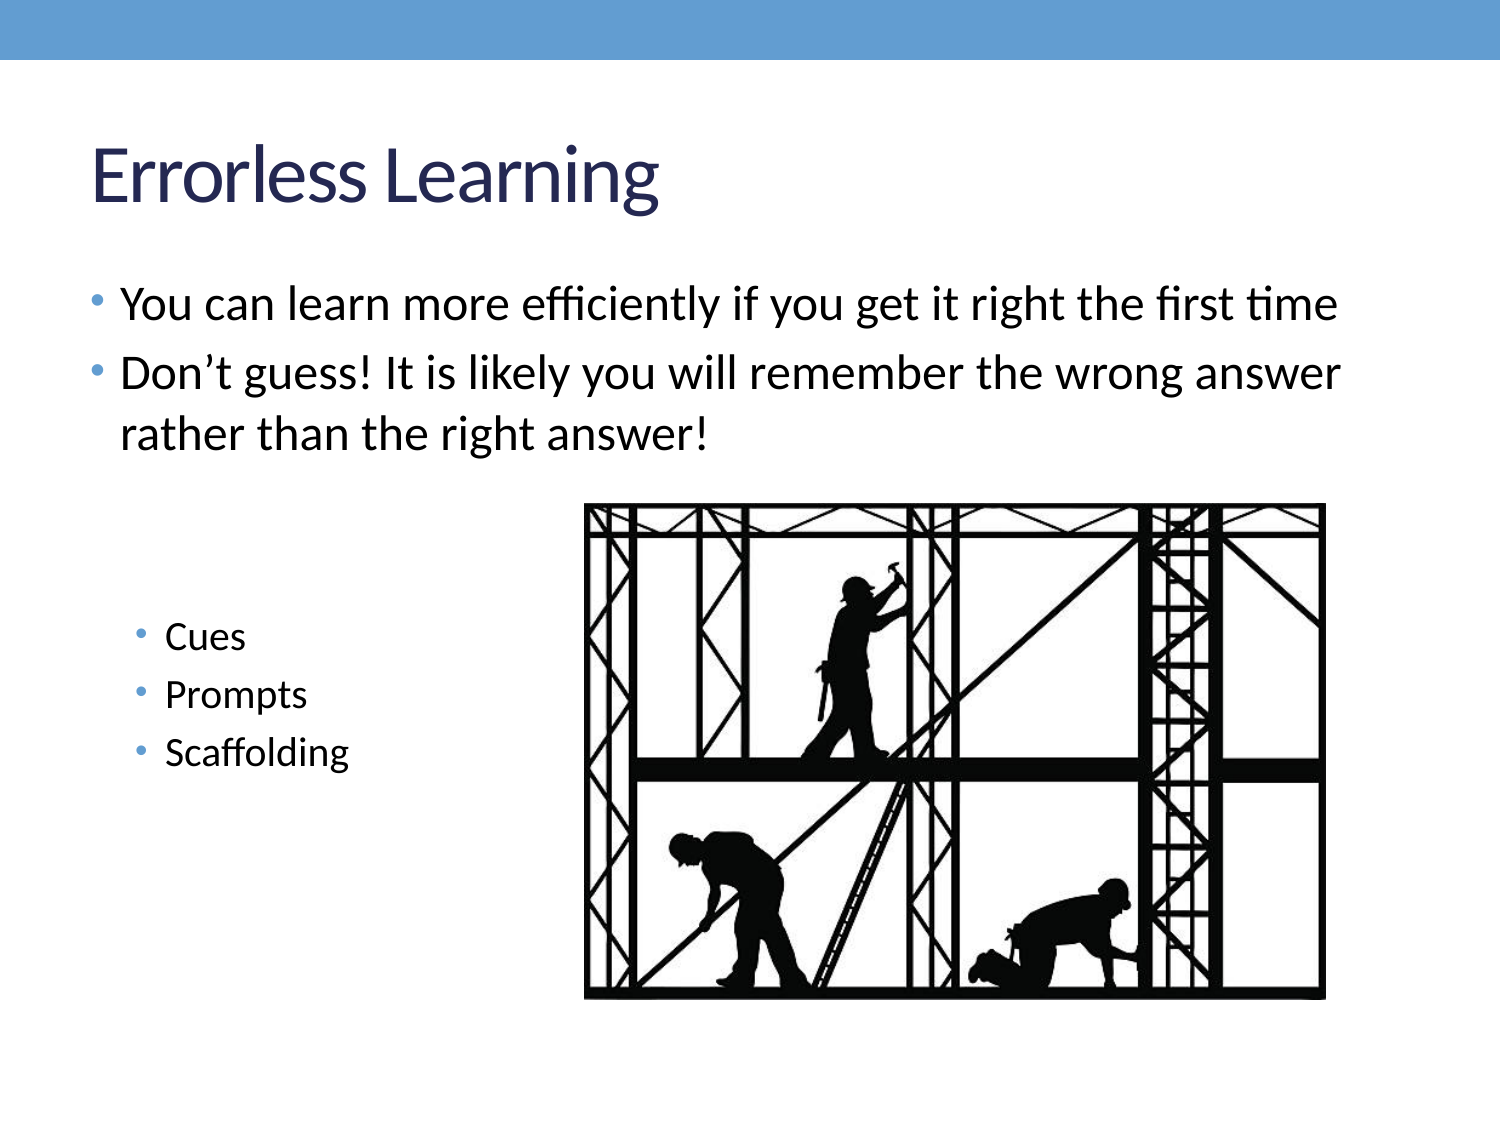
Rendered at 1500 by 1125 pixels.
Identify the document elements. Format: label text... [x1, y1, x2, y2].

title Errorless Learning [75, 87, 1425, 250]
list You can learn more efficiently if you get it right the first time Don’t guess! It is likely you will remember the wrong answer rather than the right answer! Cues Prompts Scaffolding [75, 262, 1425, 1063]
picture [584, 503, 1326, 1000]
